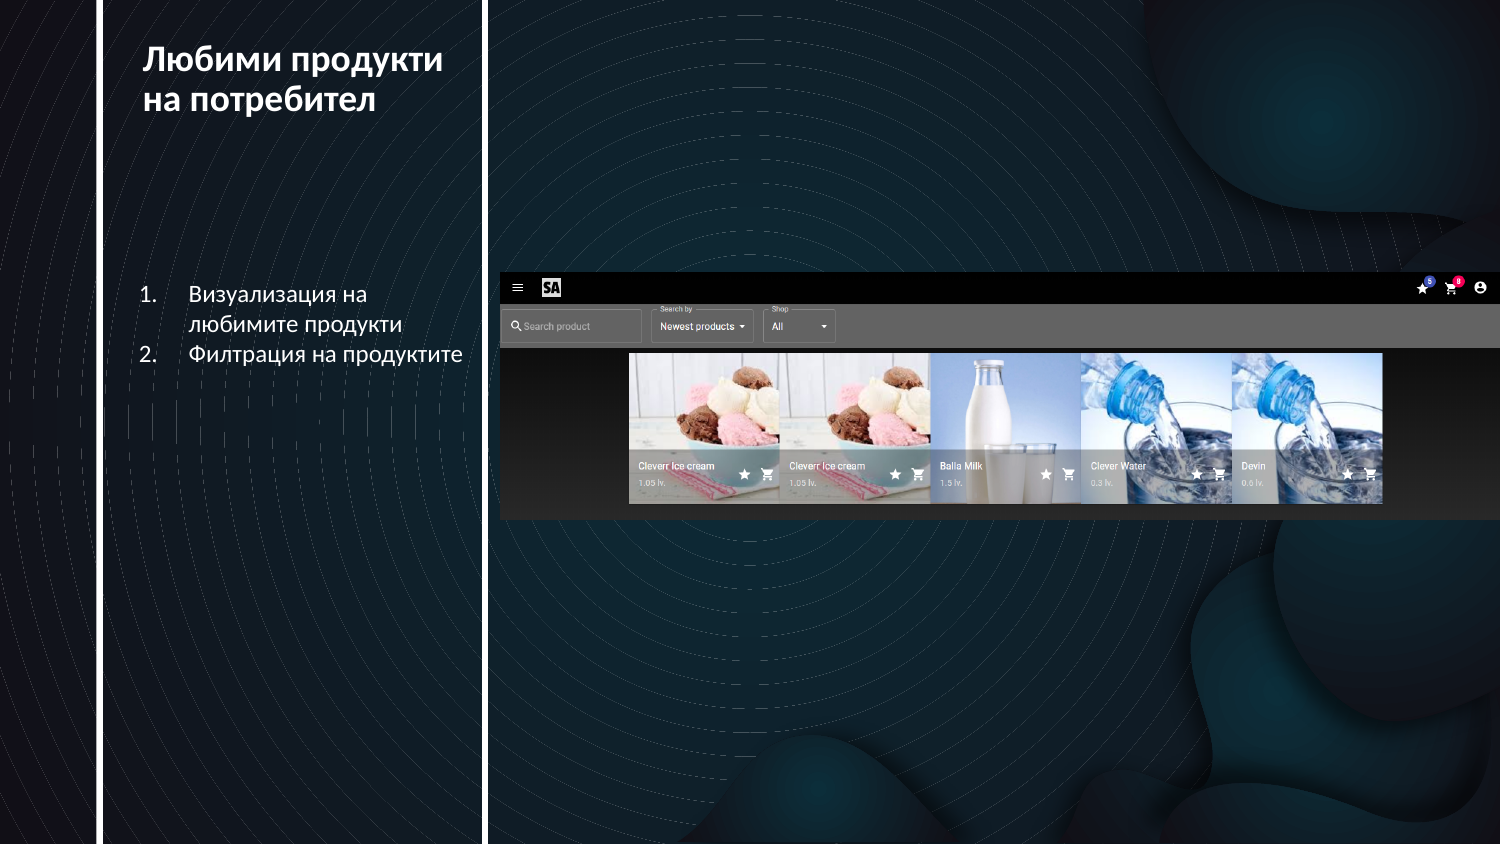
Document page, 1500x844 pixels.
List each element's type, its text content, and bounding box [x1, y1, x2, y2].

title Любими продукти на потребител [131, 41, 489, 126]
subtitle Визуализация на любимите продукти Филтрация на продуктите [102, 272, 483, 572]
picture [500, 272, 1500, 520]
